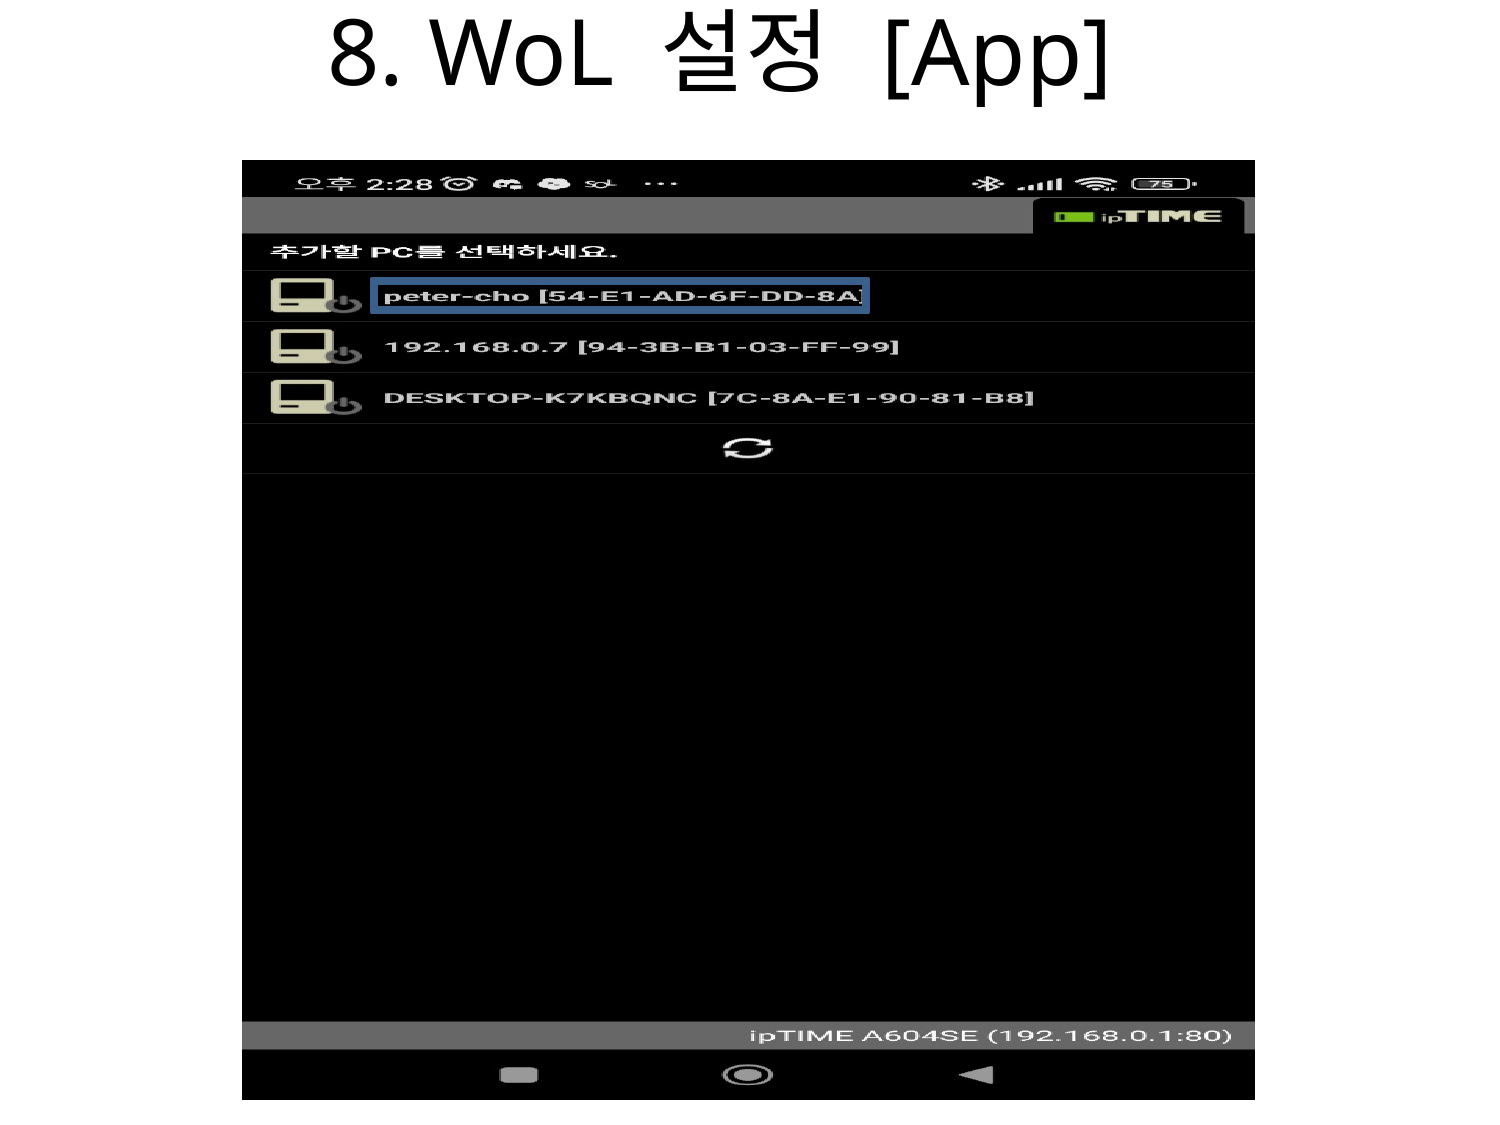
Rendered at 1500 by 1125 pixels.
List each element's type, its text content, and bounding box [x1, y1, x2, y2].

title 8. WoL 설정 [App] [53, 0, 1388, 225]
picture [241, 160, 1255, 1100]
